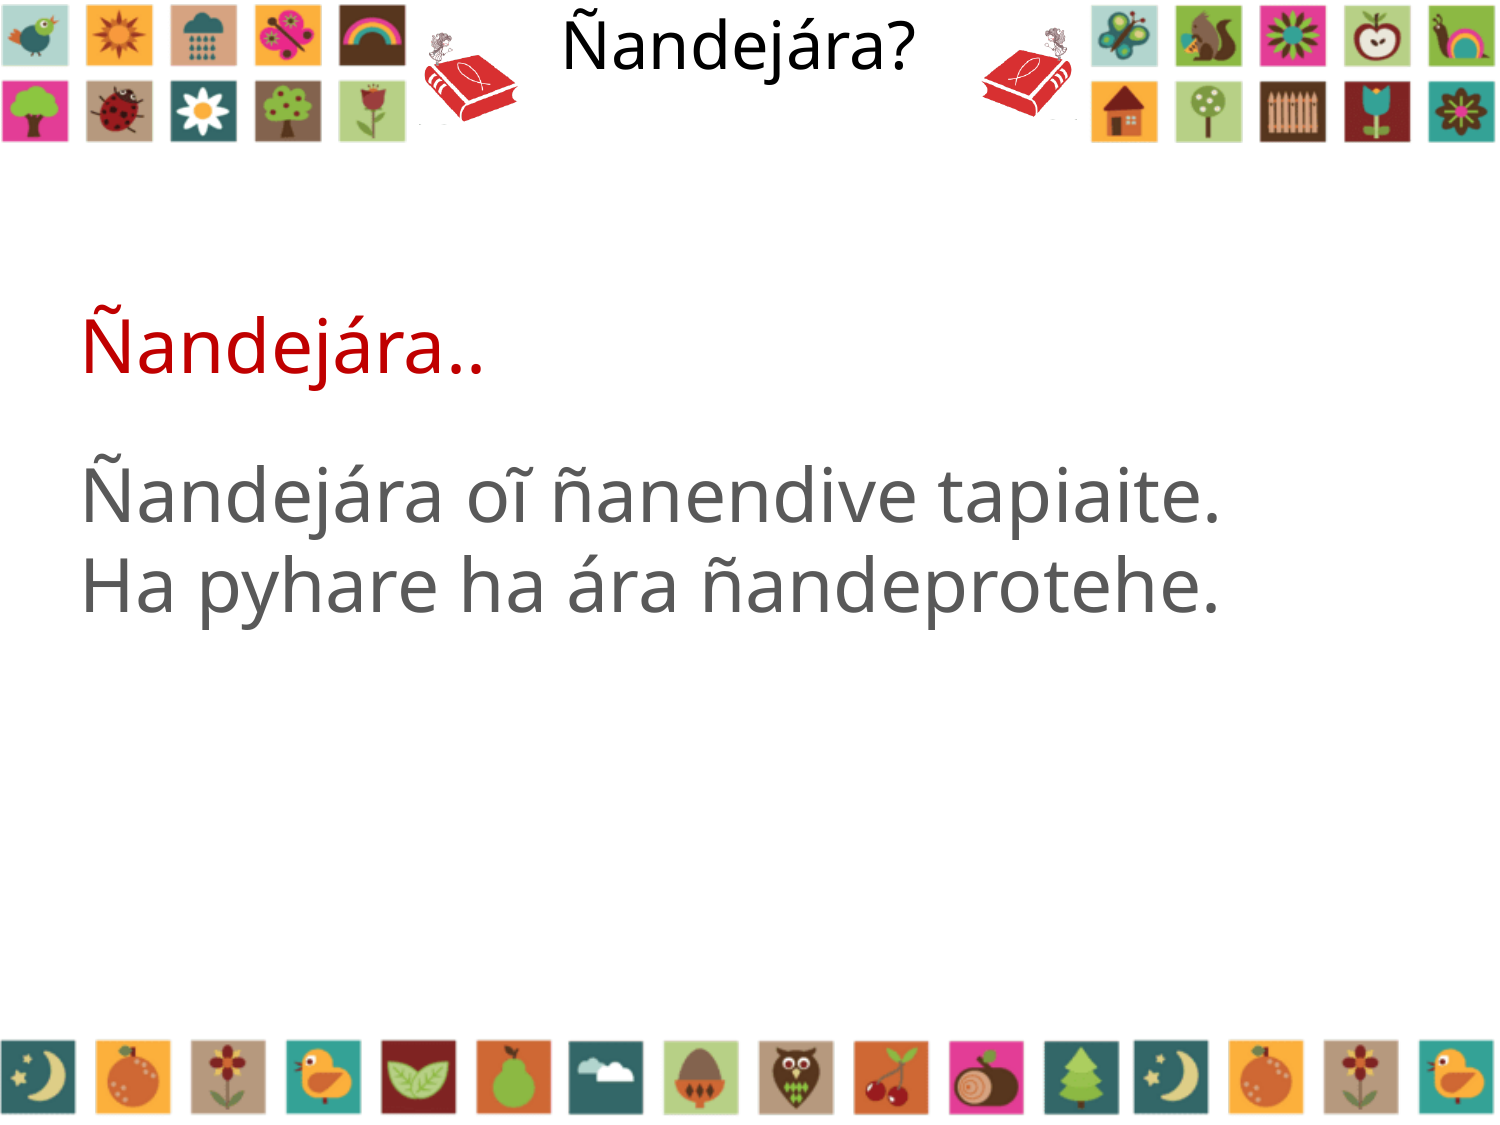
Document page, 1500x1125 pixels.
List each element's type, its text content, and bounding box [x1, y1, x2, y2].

text_box Ñandejára oĩ ñanendive tapiaite. Ha pyhare ha ára ñandeprotehe. [64, 440, 1412, 635]
picture [0, 3, 550, 150]
picture [950, 3, 1500, 150]
text_box Ñandejára.. [64, 290, 1412, 396]
text_box Ñandejára? [414, 0, 1080, 91]
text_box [0, 1028, 1500, 1118]
